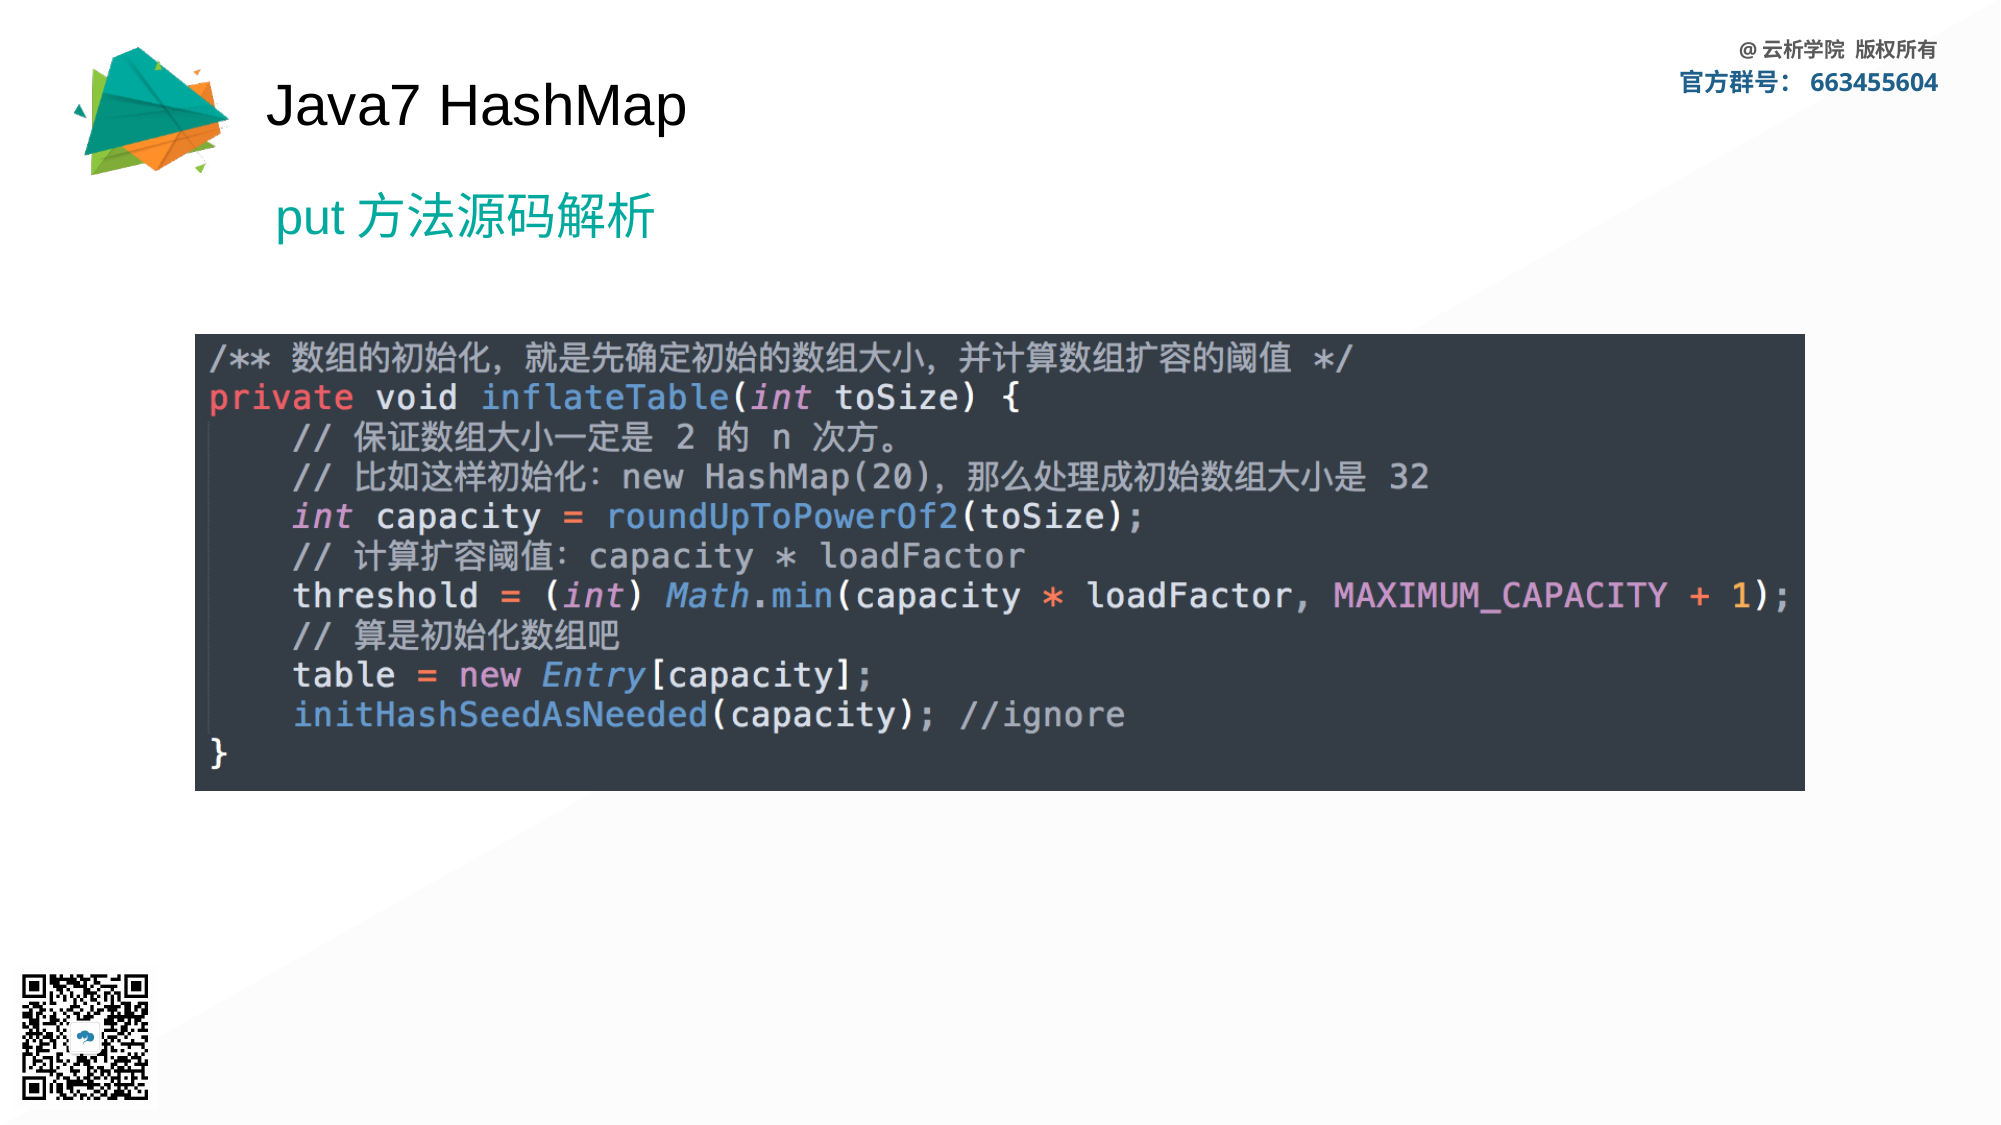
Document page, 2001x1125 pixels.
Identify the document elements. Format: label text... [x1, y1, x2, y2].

text_box 官方群号：663455604 [1664, 59, 1954, 105]
picture [0, 0, 2000, 1125]
text_box @云析学院 版权所有 [1714, 26, 1963, 73]
text_box put方法源码解析 [260, 177, 672, 252]
text_box Java7 HashMap [251, 59, 1708, 145]
